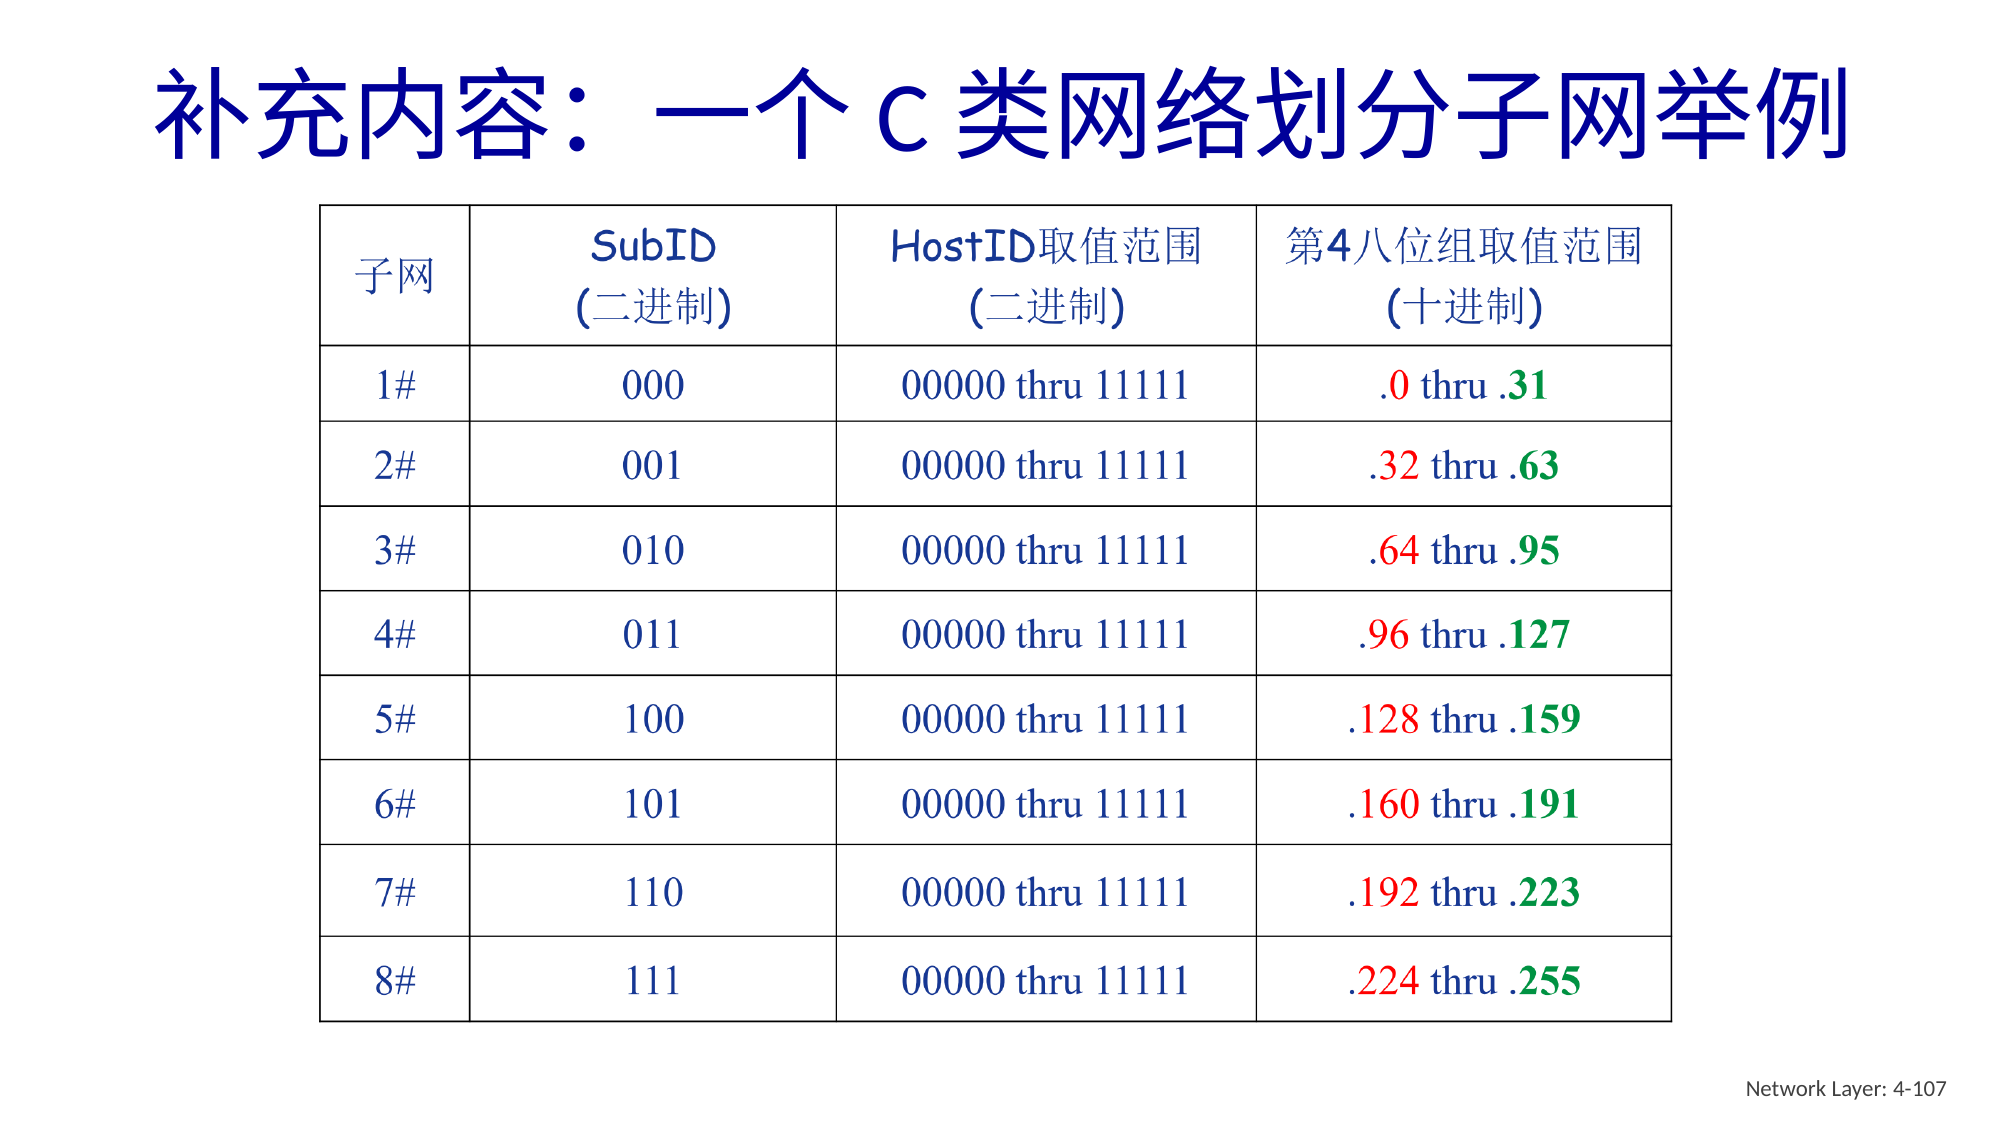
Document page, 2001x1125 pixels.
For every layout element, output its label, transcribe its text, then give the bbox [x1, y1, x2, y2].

slide_number Network Layer: 4-107 [1512, 1056, 1963, 1117]
picture [300, 186, 1700, 1034]
title 补充内容：一个C类网络划分子网举例 [137, 45, 1917, 193]
